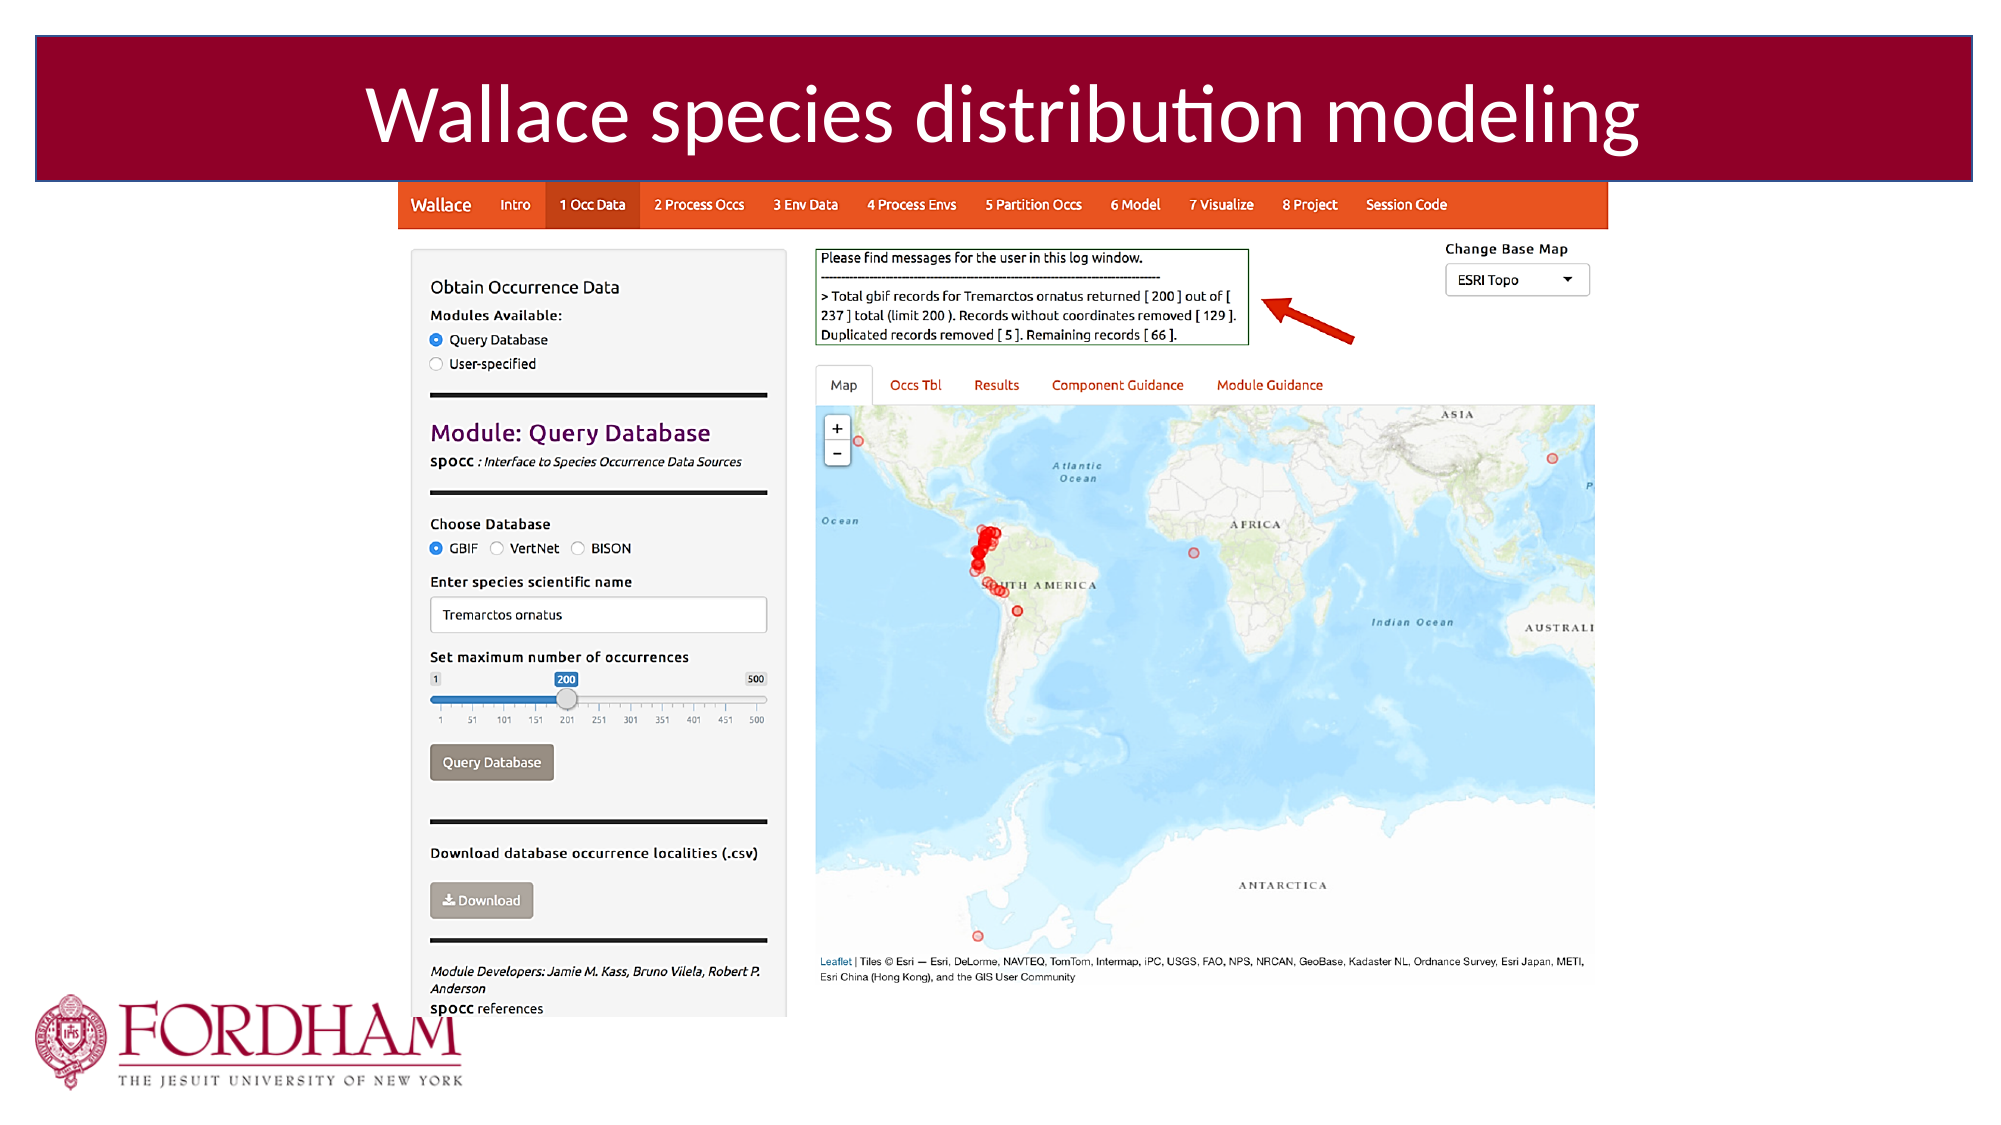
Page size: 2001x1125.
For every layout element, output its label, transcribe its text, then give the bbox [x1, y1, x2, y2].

picture [35, 182, 1609, 1092]
text_box Wallace species distribution modeling [35, 35, 1973, 182]
